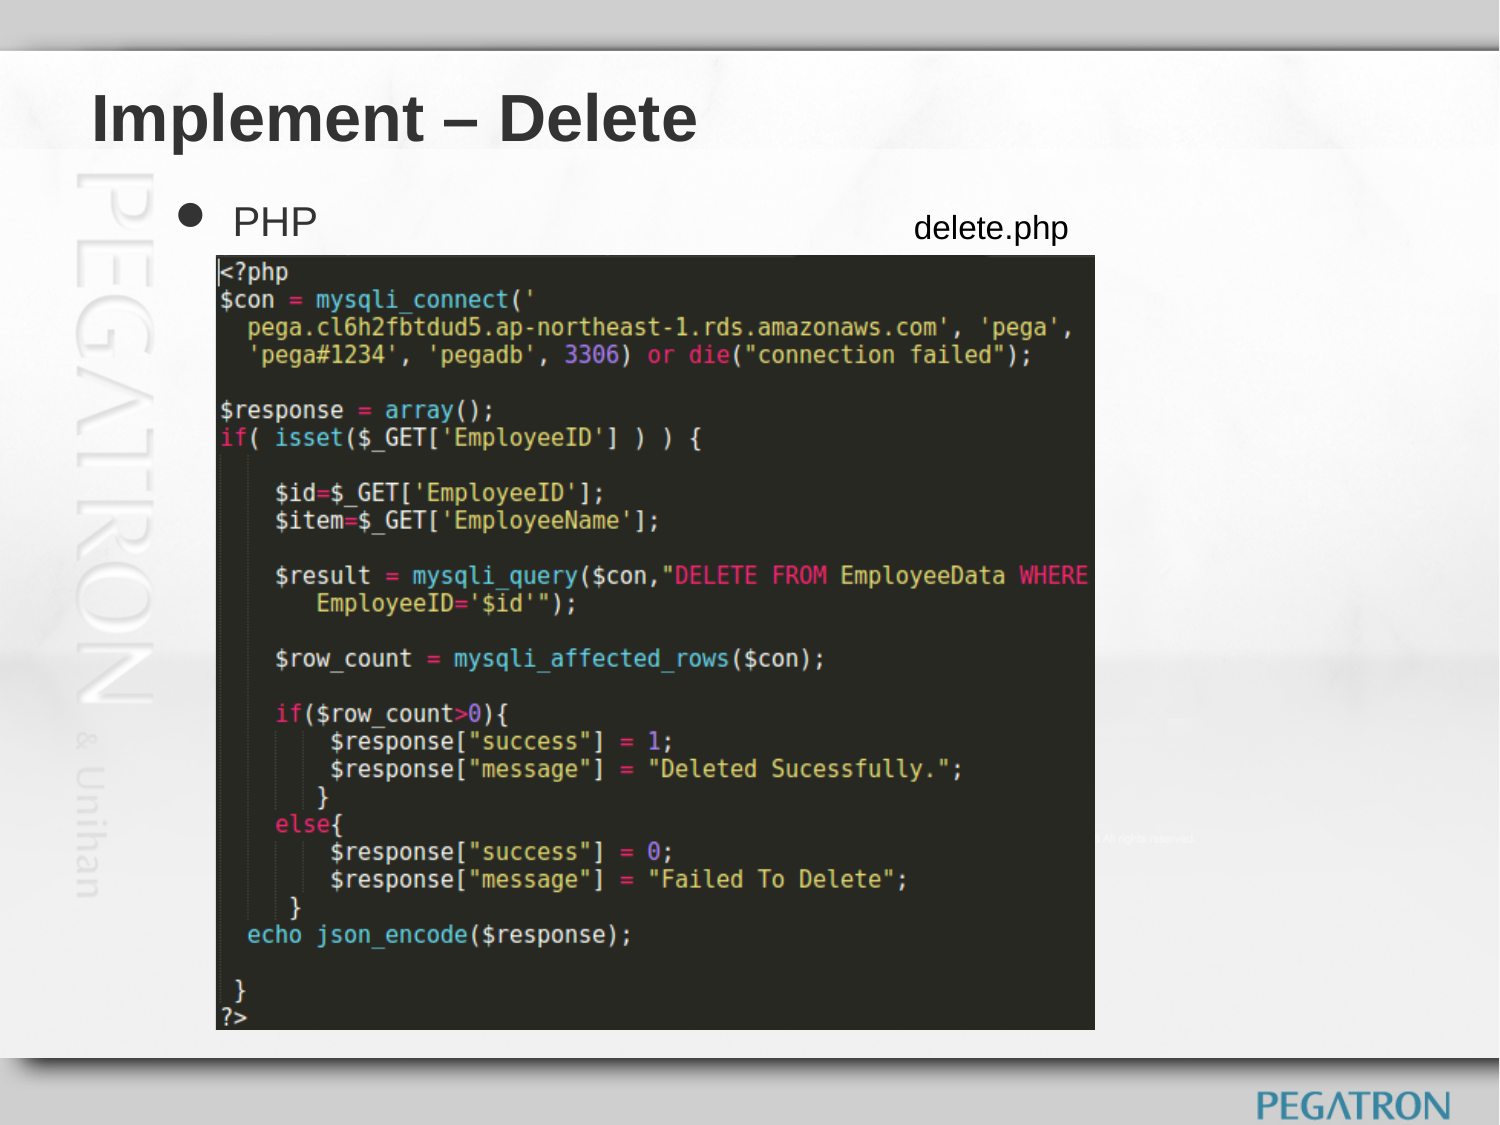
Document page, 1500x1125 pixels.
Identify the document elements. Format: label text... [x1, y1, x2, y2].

text_box delete.php [898, 198, 1227, 336]
text_box PHP [159, 187, 1425, 1020]
picture [0, 0, 1500, 148]
text_box Implement – Delete [76, 56, 1425, 172]
picture [0, 1058, 1500, 1125]
picture [215, 254, 1096, 1030]
